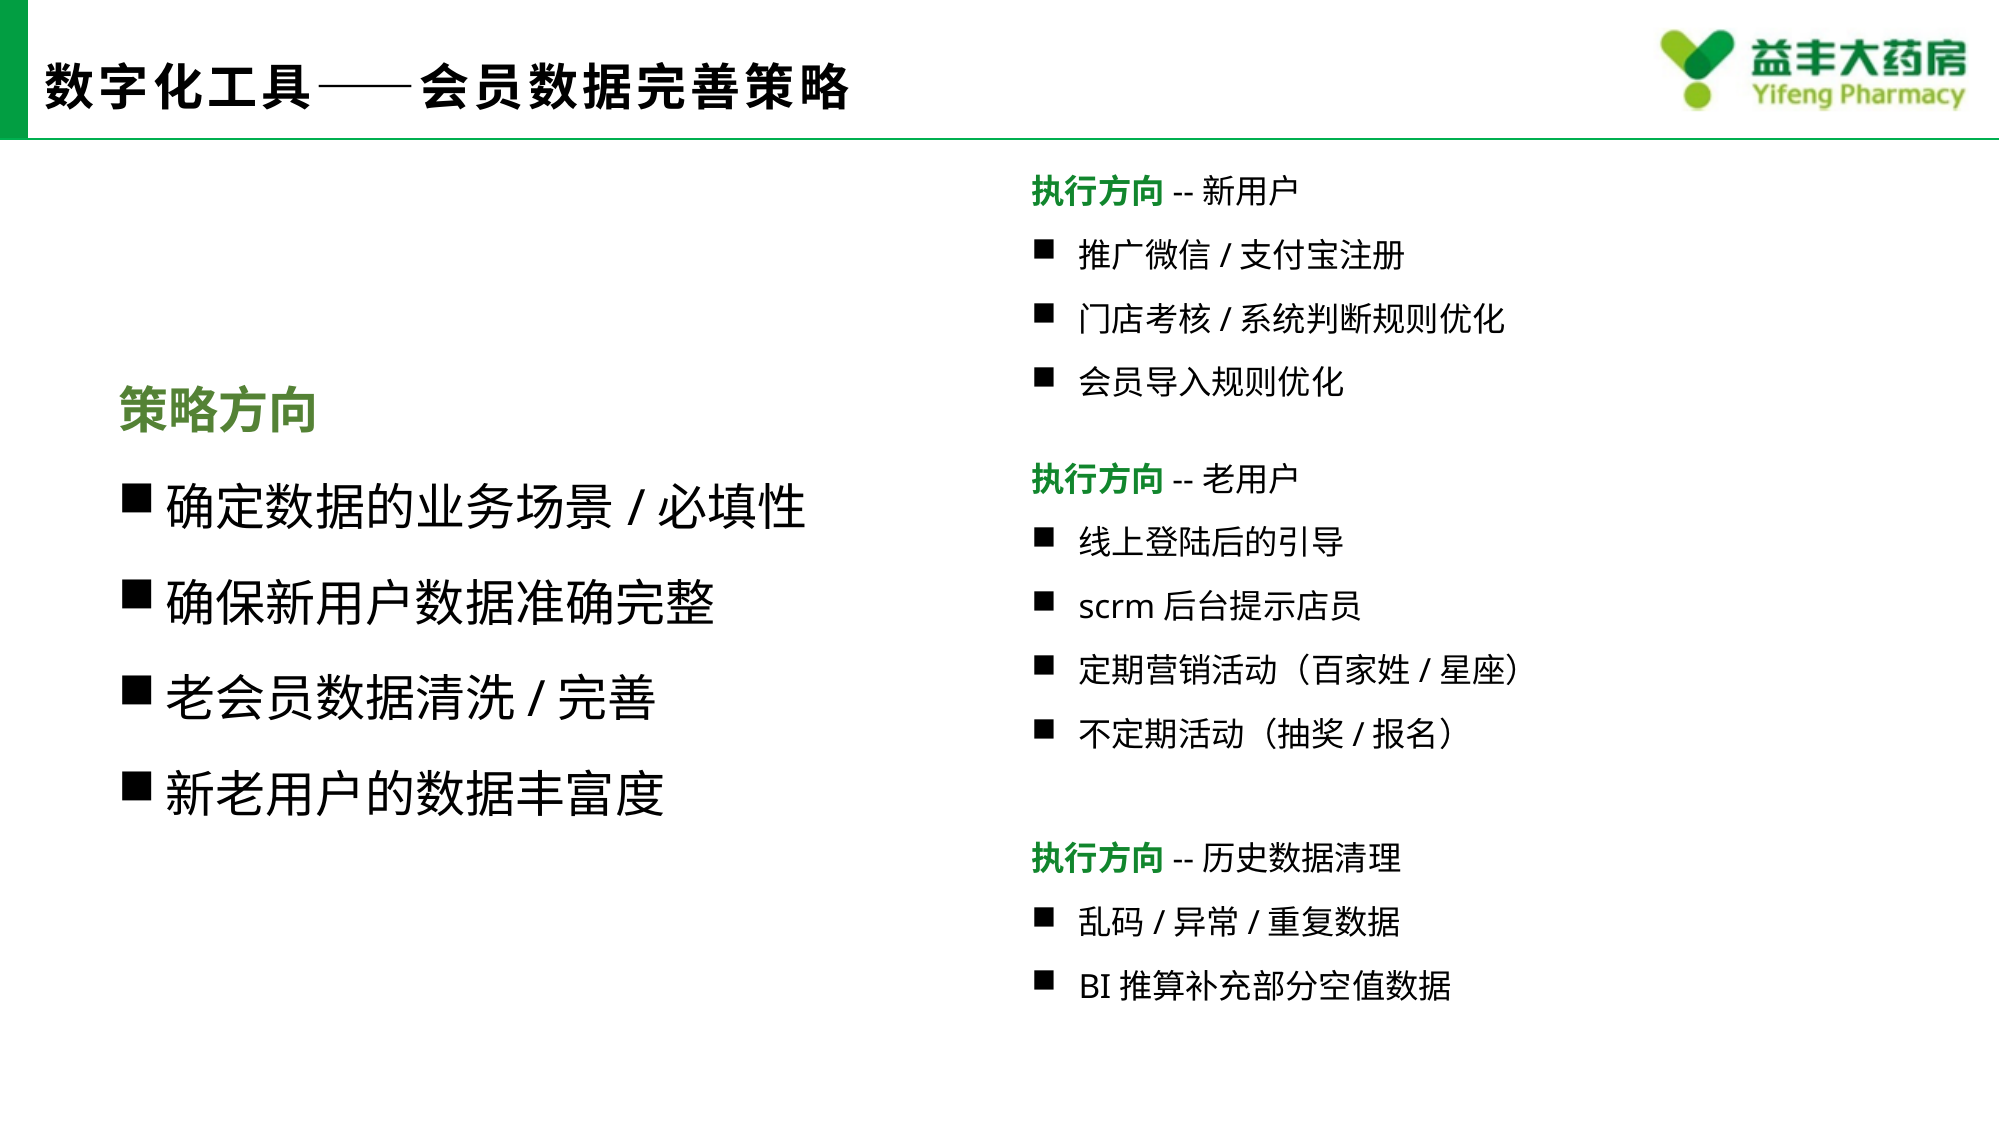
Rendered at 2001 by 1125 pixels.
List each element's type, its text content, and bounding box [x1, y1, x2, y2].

text_box 执行方向--老用户 线上登陆后的引导 scrm后台提示店员 定期营销活动（百家姓/星座） 不定期活动（抽奖/报名） [1016, 426, 1796, 761]
text_box 执行方向--新用户 推广微信/支付宝注册 门店考核/系统判断规则优化 会员导入规则优化 [1016, 138, 1764, 409]
text_box 策略方向 确定数据的业务场景/必填性 确保新用户数据准确完整 老会员数据清洗/完善 新老用户的数据丰富度 [103, 335, 910, 831]
picture [1640, 11, 1991, 127]
title 数字化工具——会员数据完善策略 [27, 32, 911, 139]
text_box 执行方向--历史数据清理 乱码/异常/重复数据 BI推算补充部分空值数据 [1016, 806, 1764, 1077]
